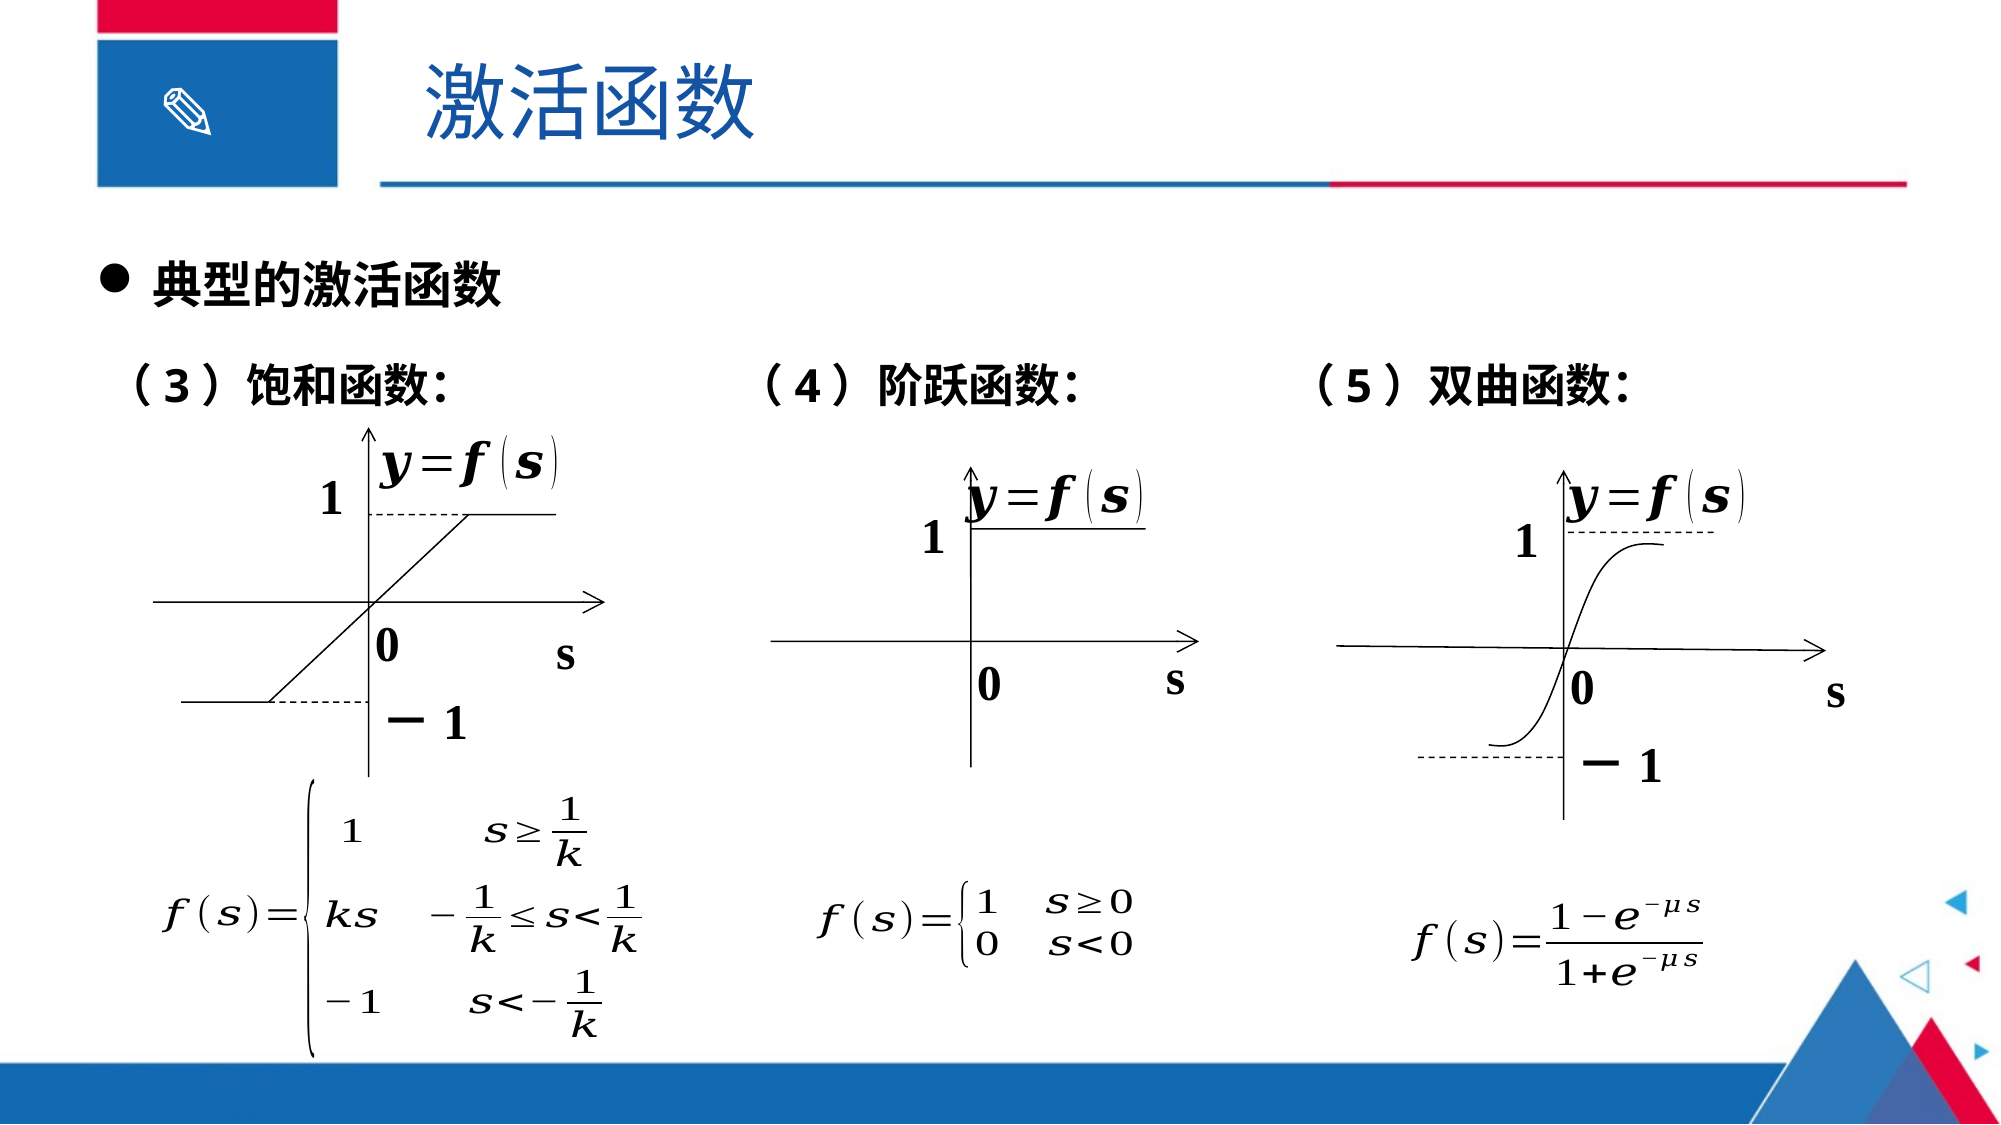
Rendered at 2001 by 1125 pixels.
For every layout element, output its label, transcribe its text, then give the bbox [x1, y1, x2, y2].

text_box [770, 465, 1233, 768]
text_box 激活函数 [409, 43, 1783, 158]
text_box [152, 427, 623, 778]
text_box （5）双曲函数： [1199, 355, 1836, 419]
text_box （3）饱和函数： [16, 355, 647, 419]
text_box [1336, 444, 1893, 820]
text_box 典型的激活函数 [81, 253, 1919, 332]
text_box （4）阶跃函数： [647, 355, 1199, 419]
picture [0, 0, 2000, 1124]
